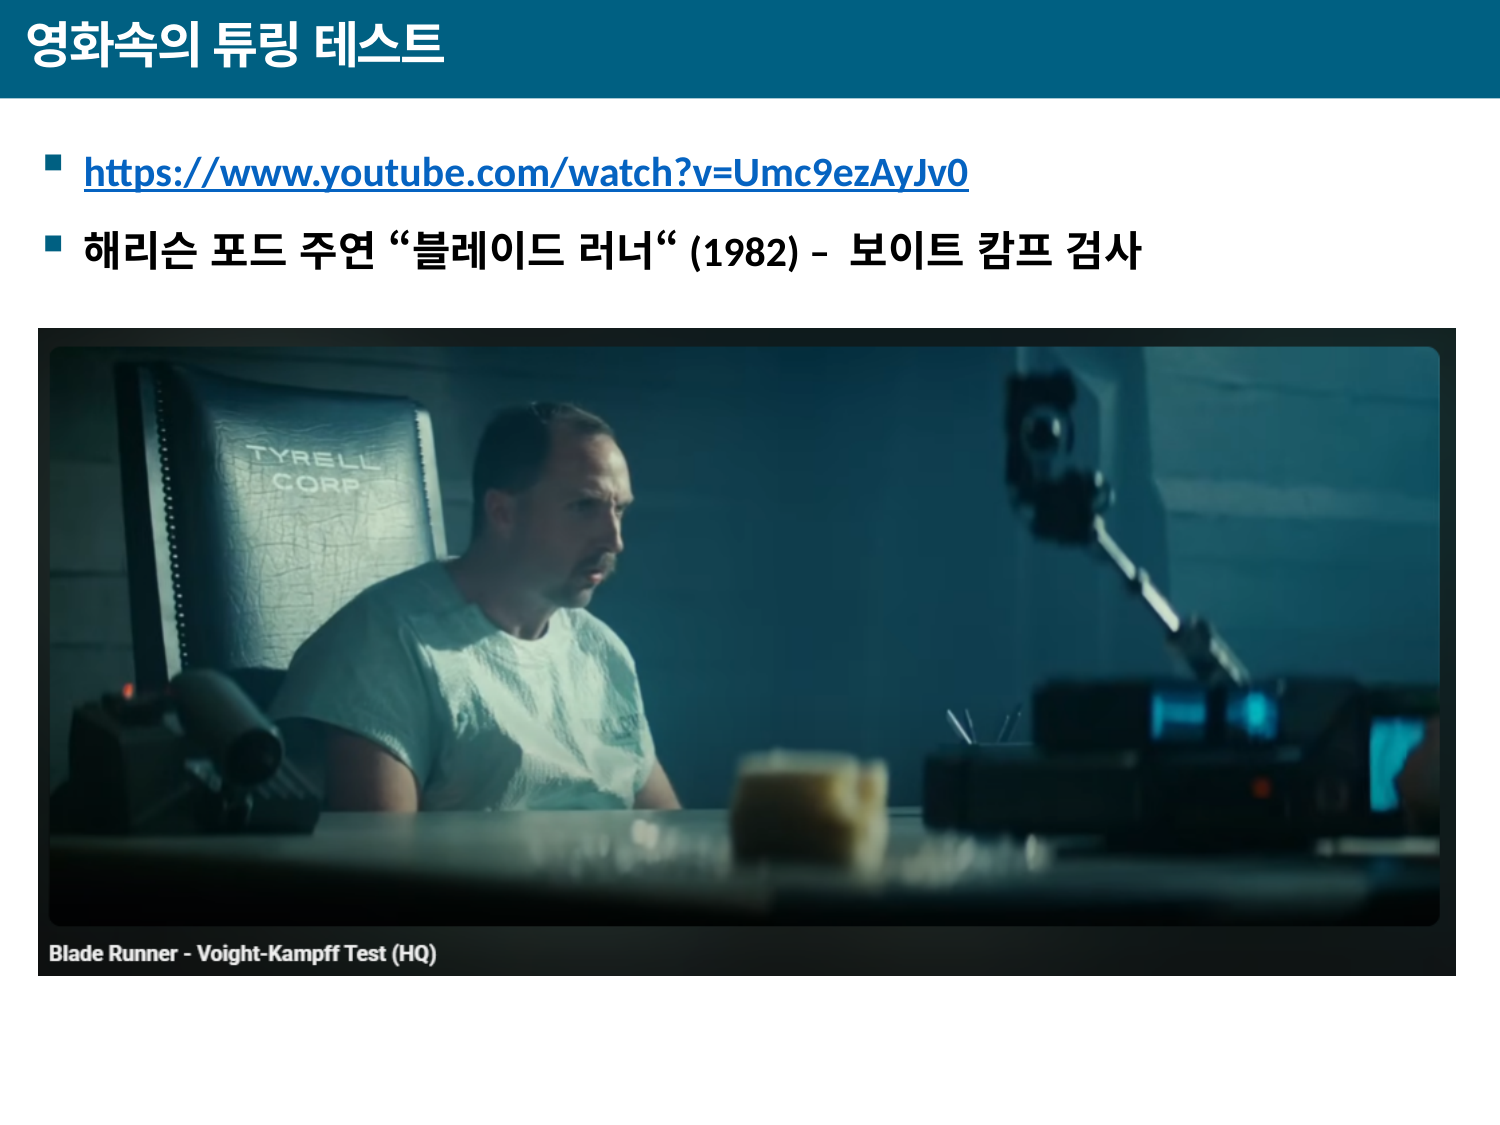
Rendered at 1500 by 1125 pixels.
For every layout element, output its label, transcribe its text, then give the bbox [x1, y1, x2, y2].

list https://www.youtube.com/watch?v=Umc9ezAyJv0 해리슨 포드 주연 “블레이드 러너“(1982) – 보이트 캄프 검사 [10, 126, 1481, 1057]
title 영화속의 튜링 테스트 [10, 8, 1288, 87]
picture [38, 328, 1456, 976]
